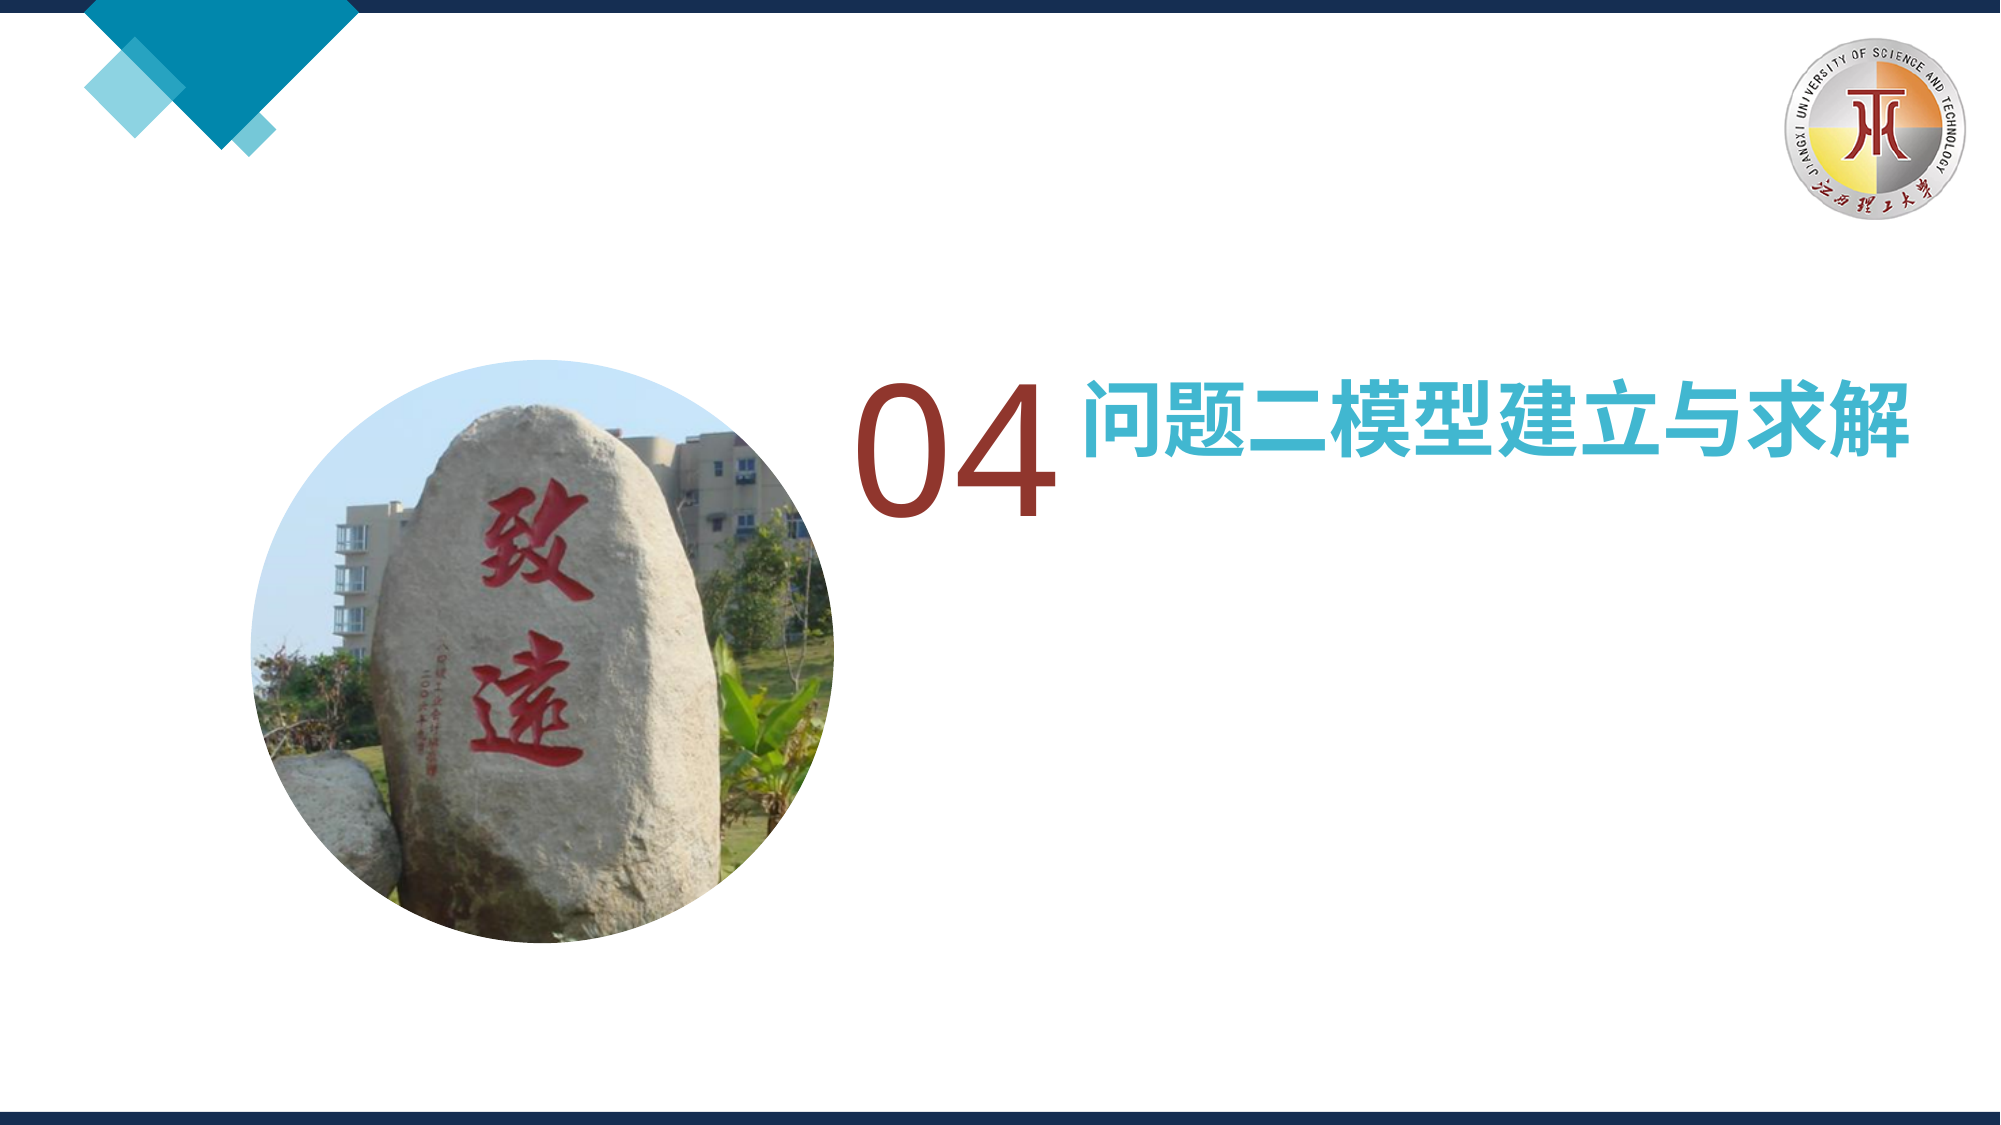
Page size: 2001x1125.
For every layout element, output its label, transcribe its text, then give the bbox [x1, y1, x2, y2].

picture [1778, 28, 1973, 227]
picture [250, 359, 834, 944]
text_box 04 [835, 325, 1075, 561]
text_box 问题二模型建立与求解 [1065, 359, 1928, 475]
